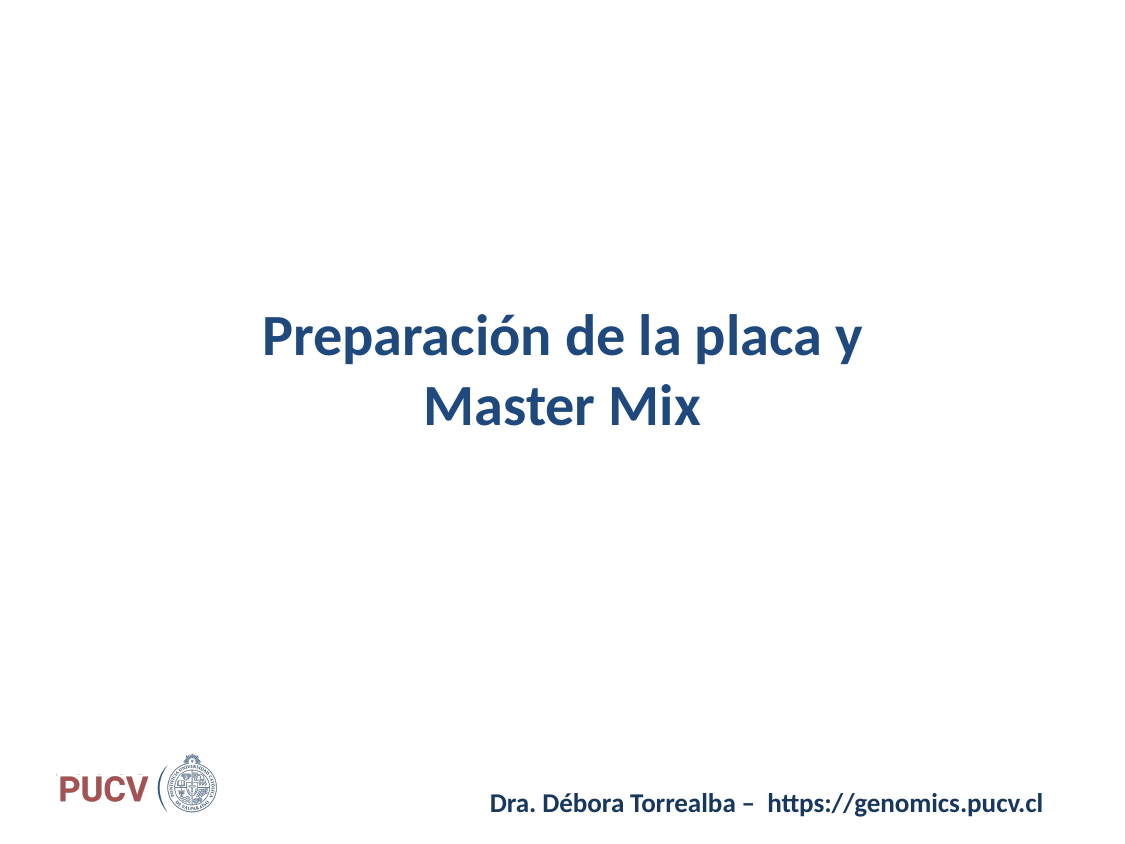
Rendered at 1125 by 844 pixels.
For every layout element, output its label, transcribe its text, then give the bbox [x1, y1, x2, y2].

picture [56, 748, 224, 818]
title Preparación de la placa y Master Mix [183, 312, 942, 422]
